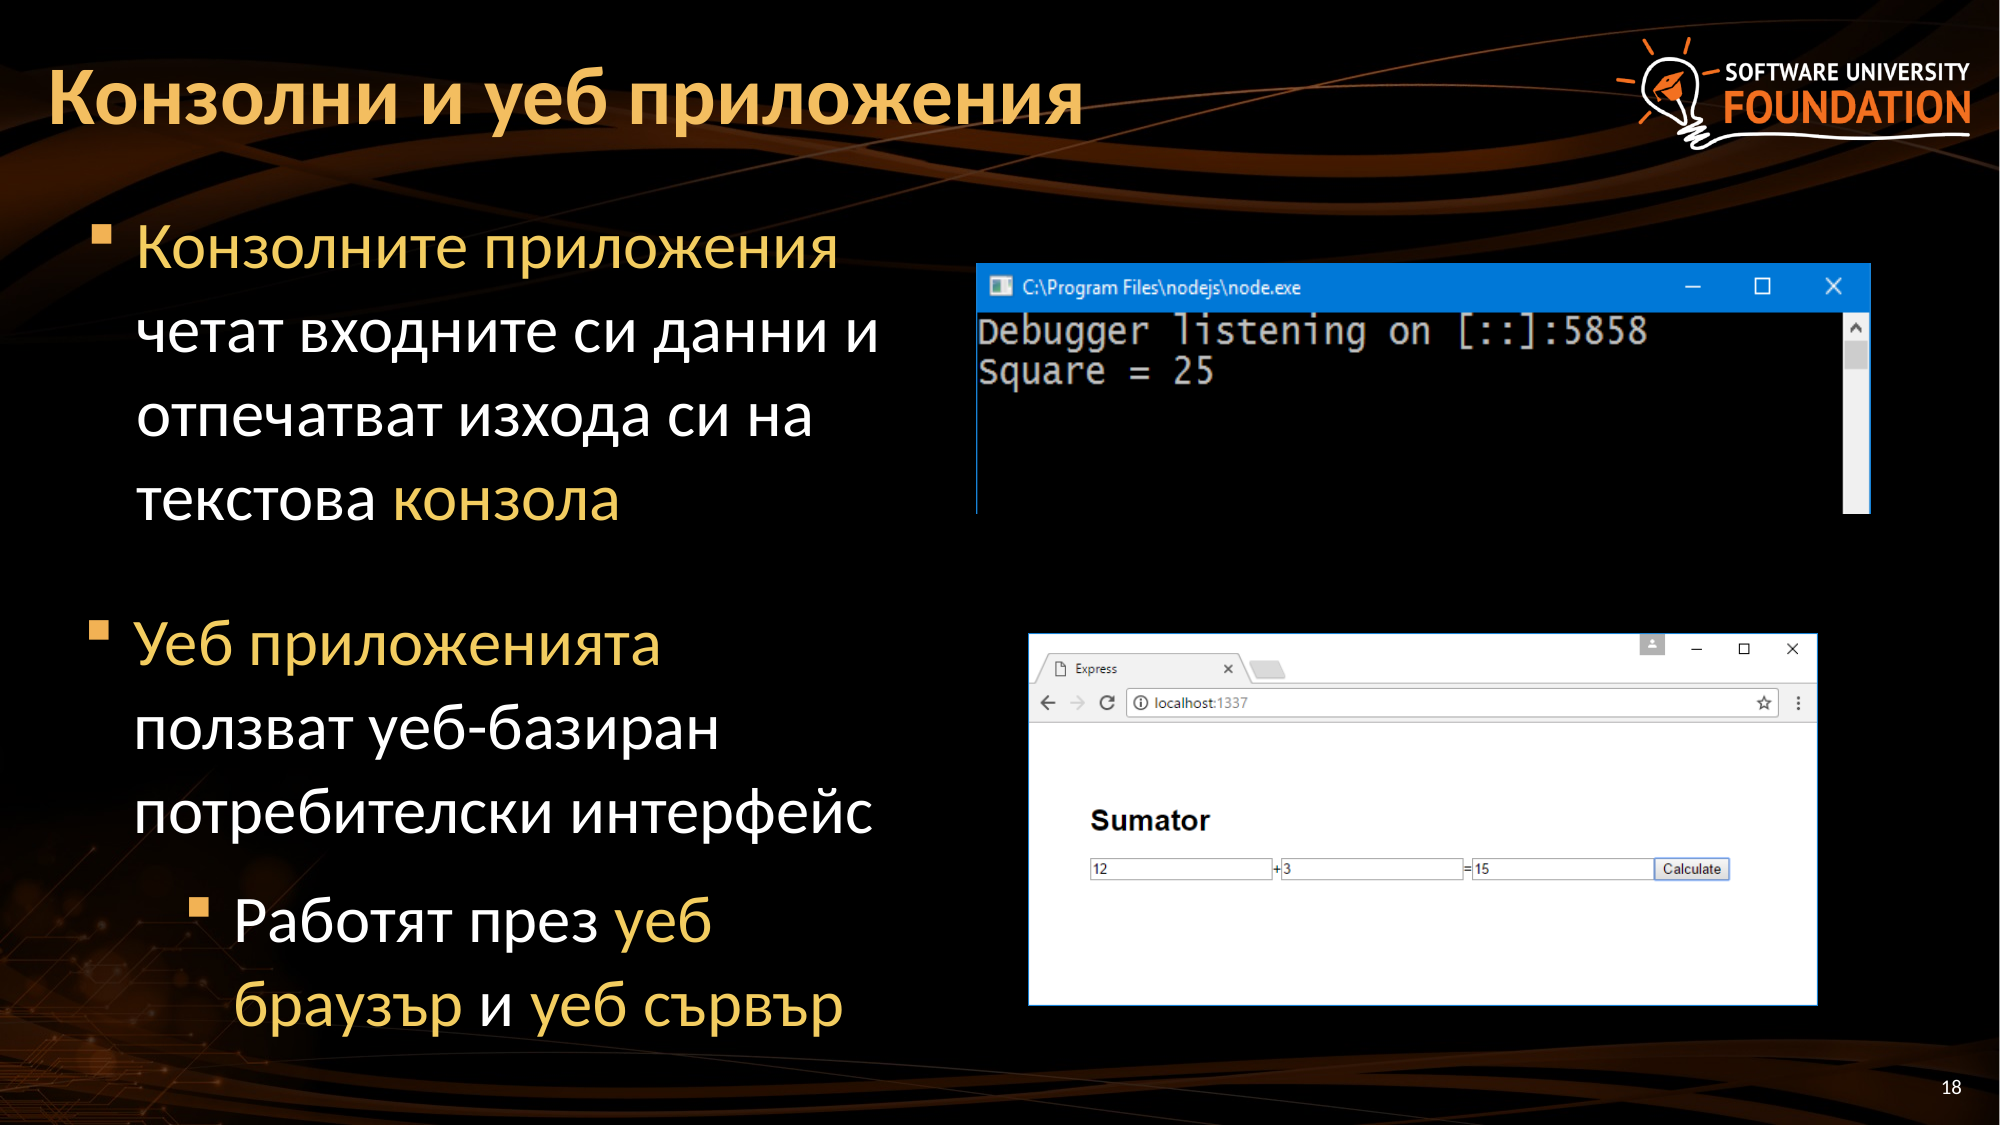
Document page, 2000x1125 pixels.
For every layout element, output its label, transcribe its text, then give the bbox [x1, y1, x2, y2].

text_box Уеб приложенията ползват уеб-базиран потребителски интерфейс Работят през уеб браузър и уеб сървър [68, 587, 913, 1047]
slide_number 18 [1897, 1070, 1968, 1103]
picture [0, 0, 2000, 1125]
title Конзолни и уеб приложения [30, 6, 1602, 189]
list Конзолните приложения четат входните си данни и отпечатват изхода си на текстова конзола [68, 189, 913, 558]
